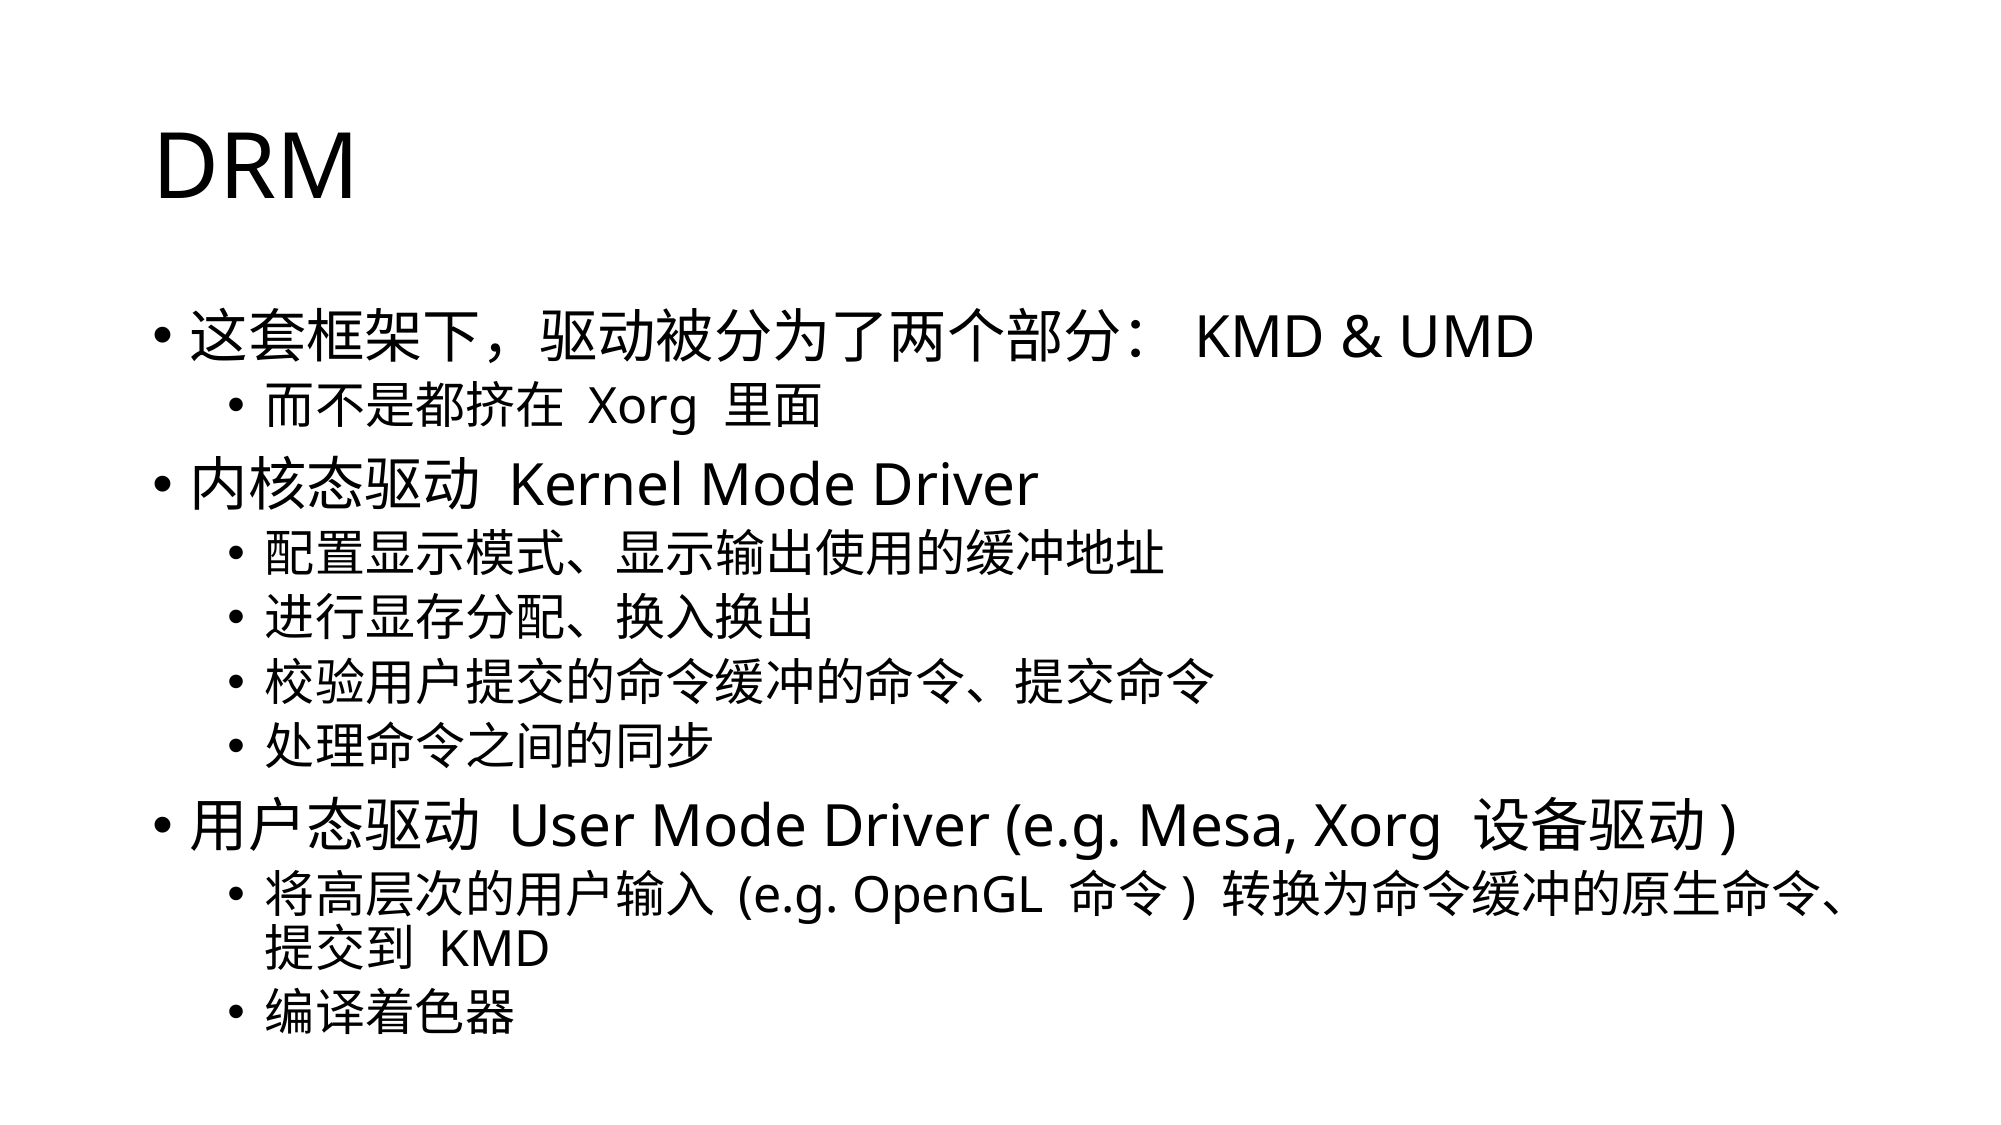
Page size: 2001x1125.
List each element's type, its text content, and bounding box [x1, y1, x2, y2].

list 这套框架下，驱动被分为了两个部分：KMD & UMD 而不是都挤在 Xorg 里面 内核态驱动 Kernel Mode Driver 配置显示模式、显示输出使用的缓冲地址 进行显存分配、换入换出 校验用户提交的命令缓冲的命令、提交命令 处理命令之间的同步 用户态驱动 User Mode Driver (e.g. Mesa, Xorg 设备驱动) 将高层次的用户输入 (e.g. OpenGL 命令) 转换为命令缓冲的原生命令、提交到 KMD 编译着色器 [137, 299, 1863, 1082]
title DRM [137, 59, 1863, 278]
